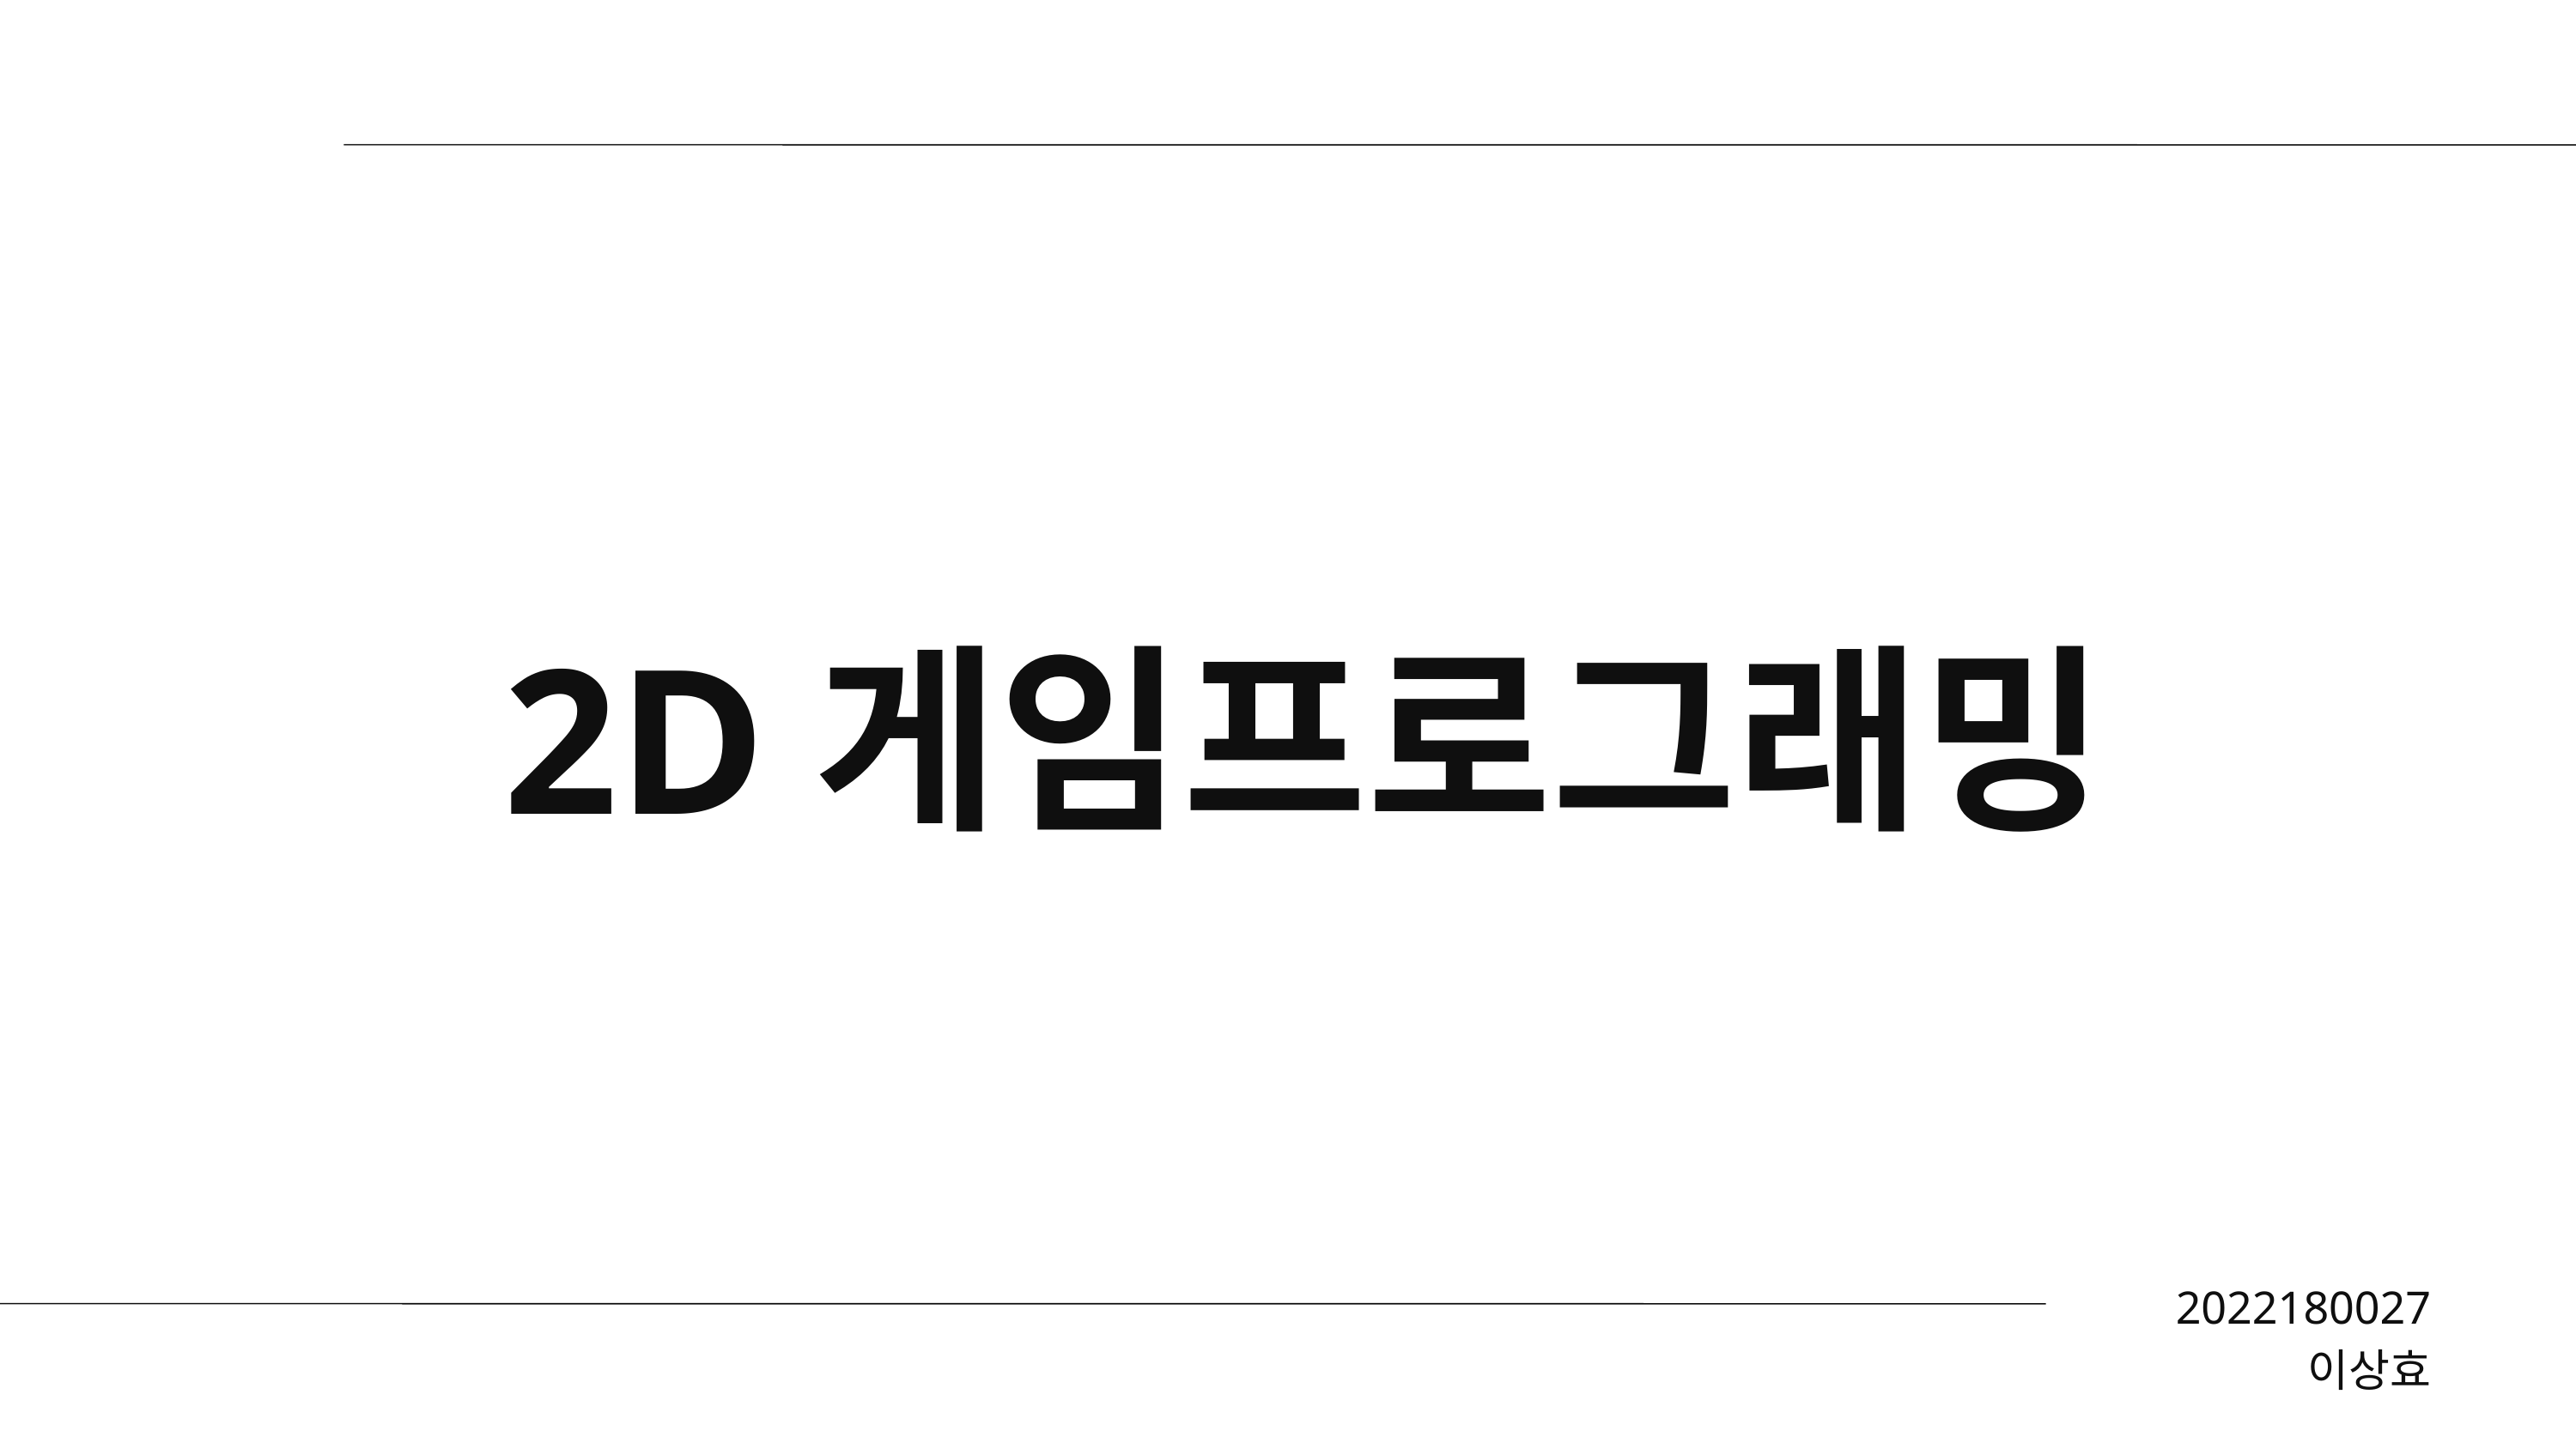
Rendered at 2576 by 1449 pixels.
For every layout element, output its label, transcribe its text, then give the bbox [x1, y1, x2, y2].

text_box 2D게임프로그래밍 [428, 573, 2179, 854]
text_box 2022180027 이상효 [2130, 1270, 2432, 1396]
